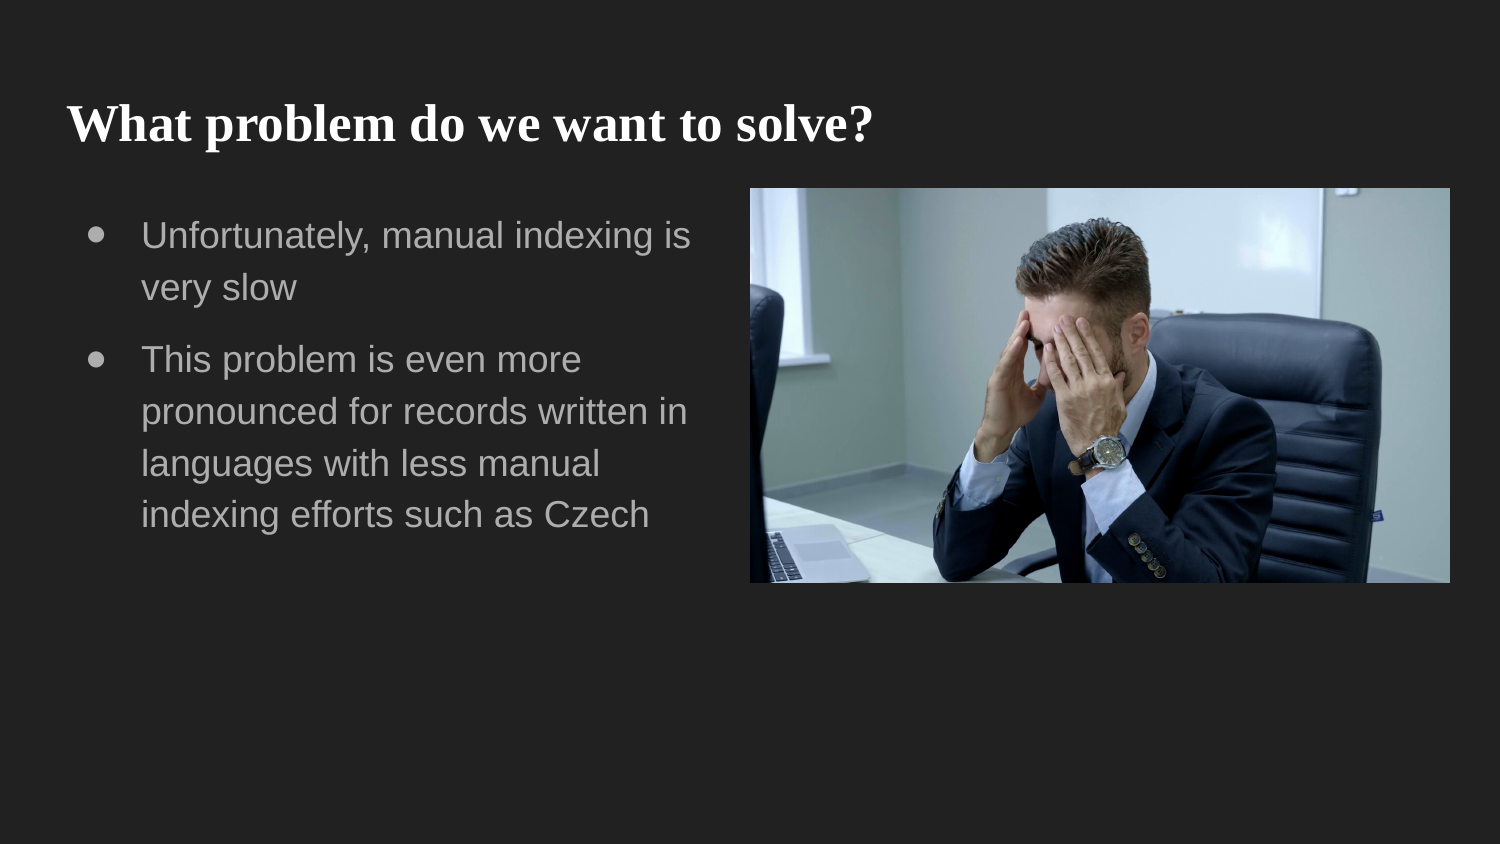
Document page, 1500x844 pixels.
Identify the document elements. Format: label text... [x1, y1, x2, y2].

title What problem do we want to solve? [51, 72, 1449, 167]
picture [749, 188, 1451, 583]
list Unfortunately, manual indexing is very slow This problem is even more pronounced for records written in languages with less manual indexing efforts such as Czech [51, 189, 750, 750]
